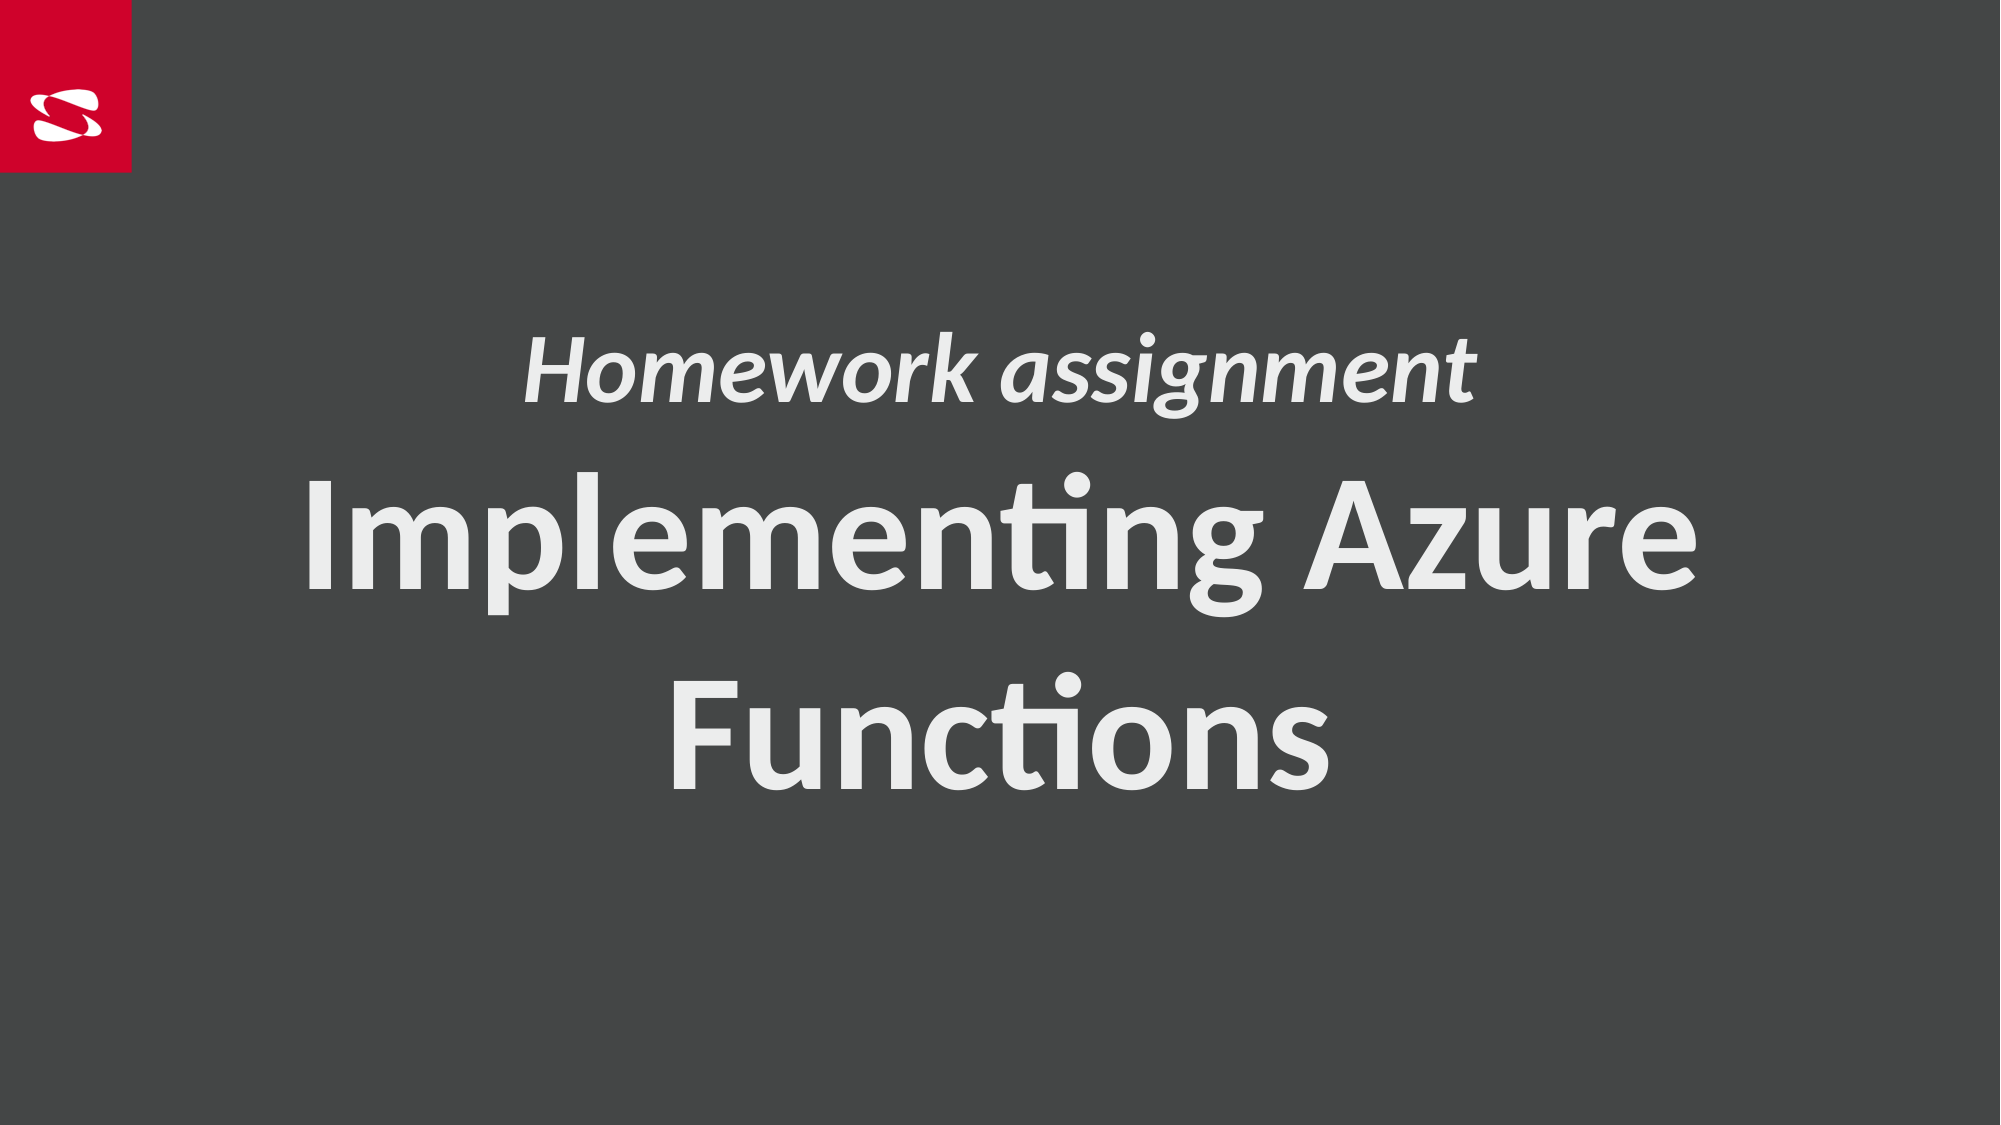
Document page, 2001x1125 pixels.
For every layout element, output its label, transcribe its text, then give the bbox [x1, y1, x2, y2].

picture [30, 89, 102, 142]
list Homework assignment Implementing Azure Functions [187, 170, 1813, 956]
